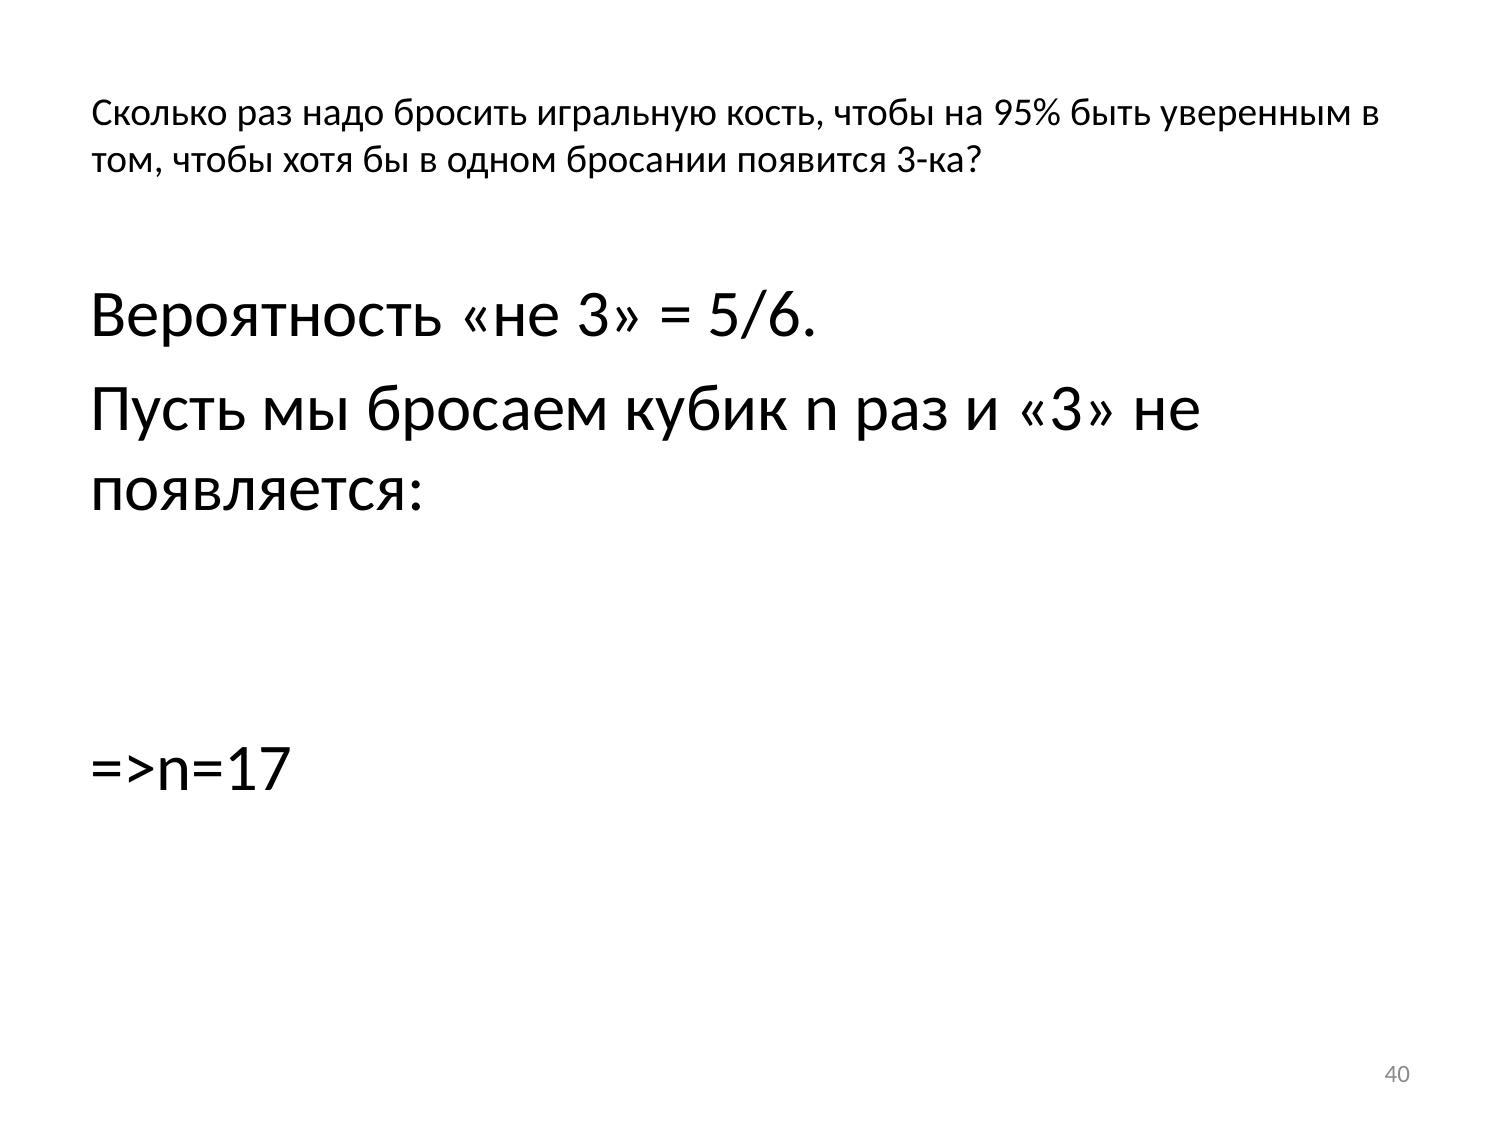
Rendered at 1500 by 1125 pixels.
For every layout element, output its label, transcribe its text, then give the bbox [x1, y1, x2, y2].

title Сколько раз надо бросить игральную кость, чтобы на 95% быть уверенным в том, чтобы хотя бы в одном бросании появится 3-ка? [76, 78, 1427, 266]
slide_number 40 [1074, 1042, 1425, 1103]
